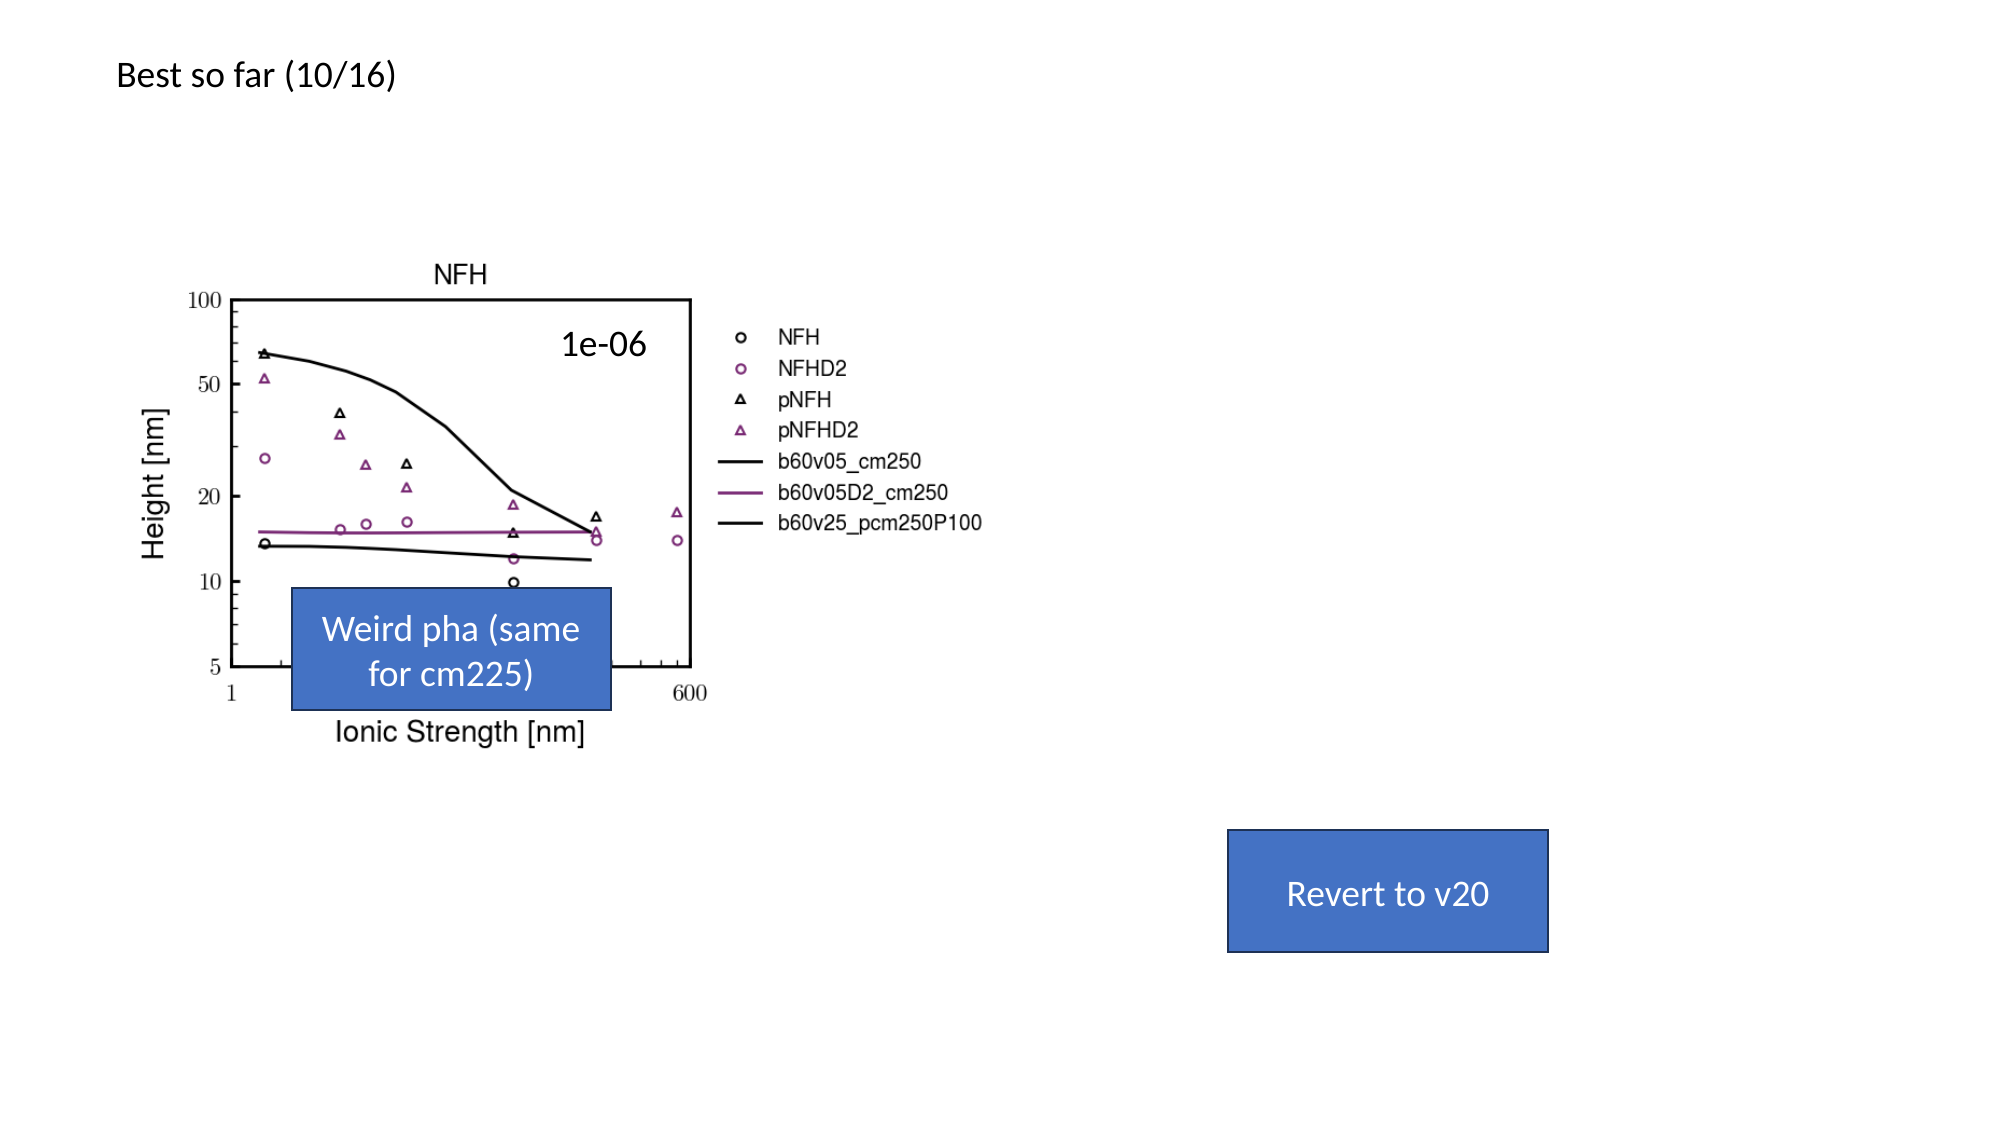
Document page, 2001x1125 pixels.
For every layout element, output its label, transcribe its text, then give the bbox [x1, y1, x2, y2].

text_box Revert to v20 [1227, 829, 1549, 953]
text_box Best so far (10/16) [101, 42, 959, 103]
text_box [132, 253, 1001, 759]
